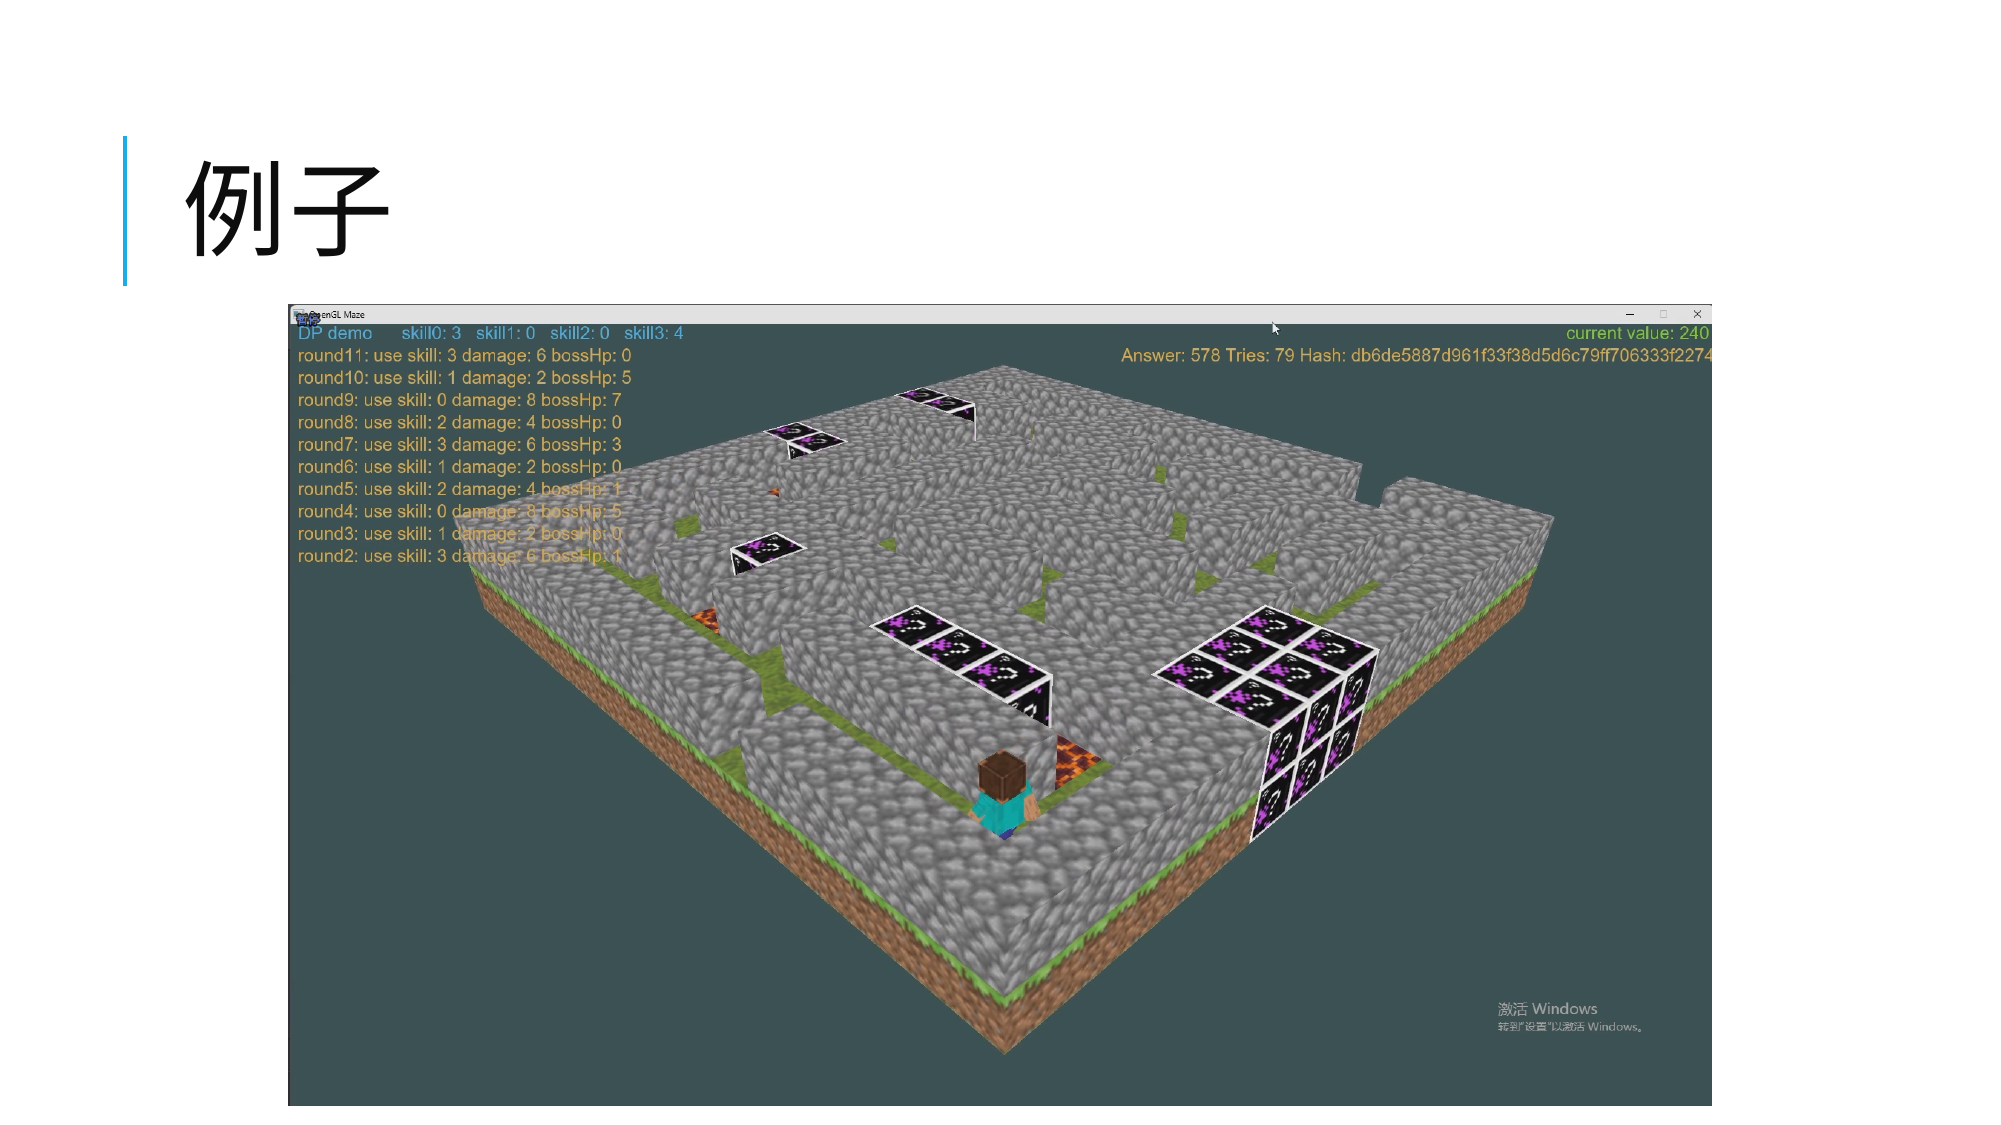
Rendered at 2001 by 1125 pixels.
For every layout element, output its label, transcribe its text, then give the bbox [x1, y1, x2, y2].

title 例子 [168, 96, 1763, 342]
picture [287, 304, 1712, 1106]
